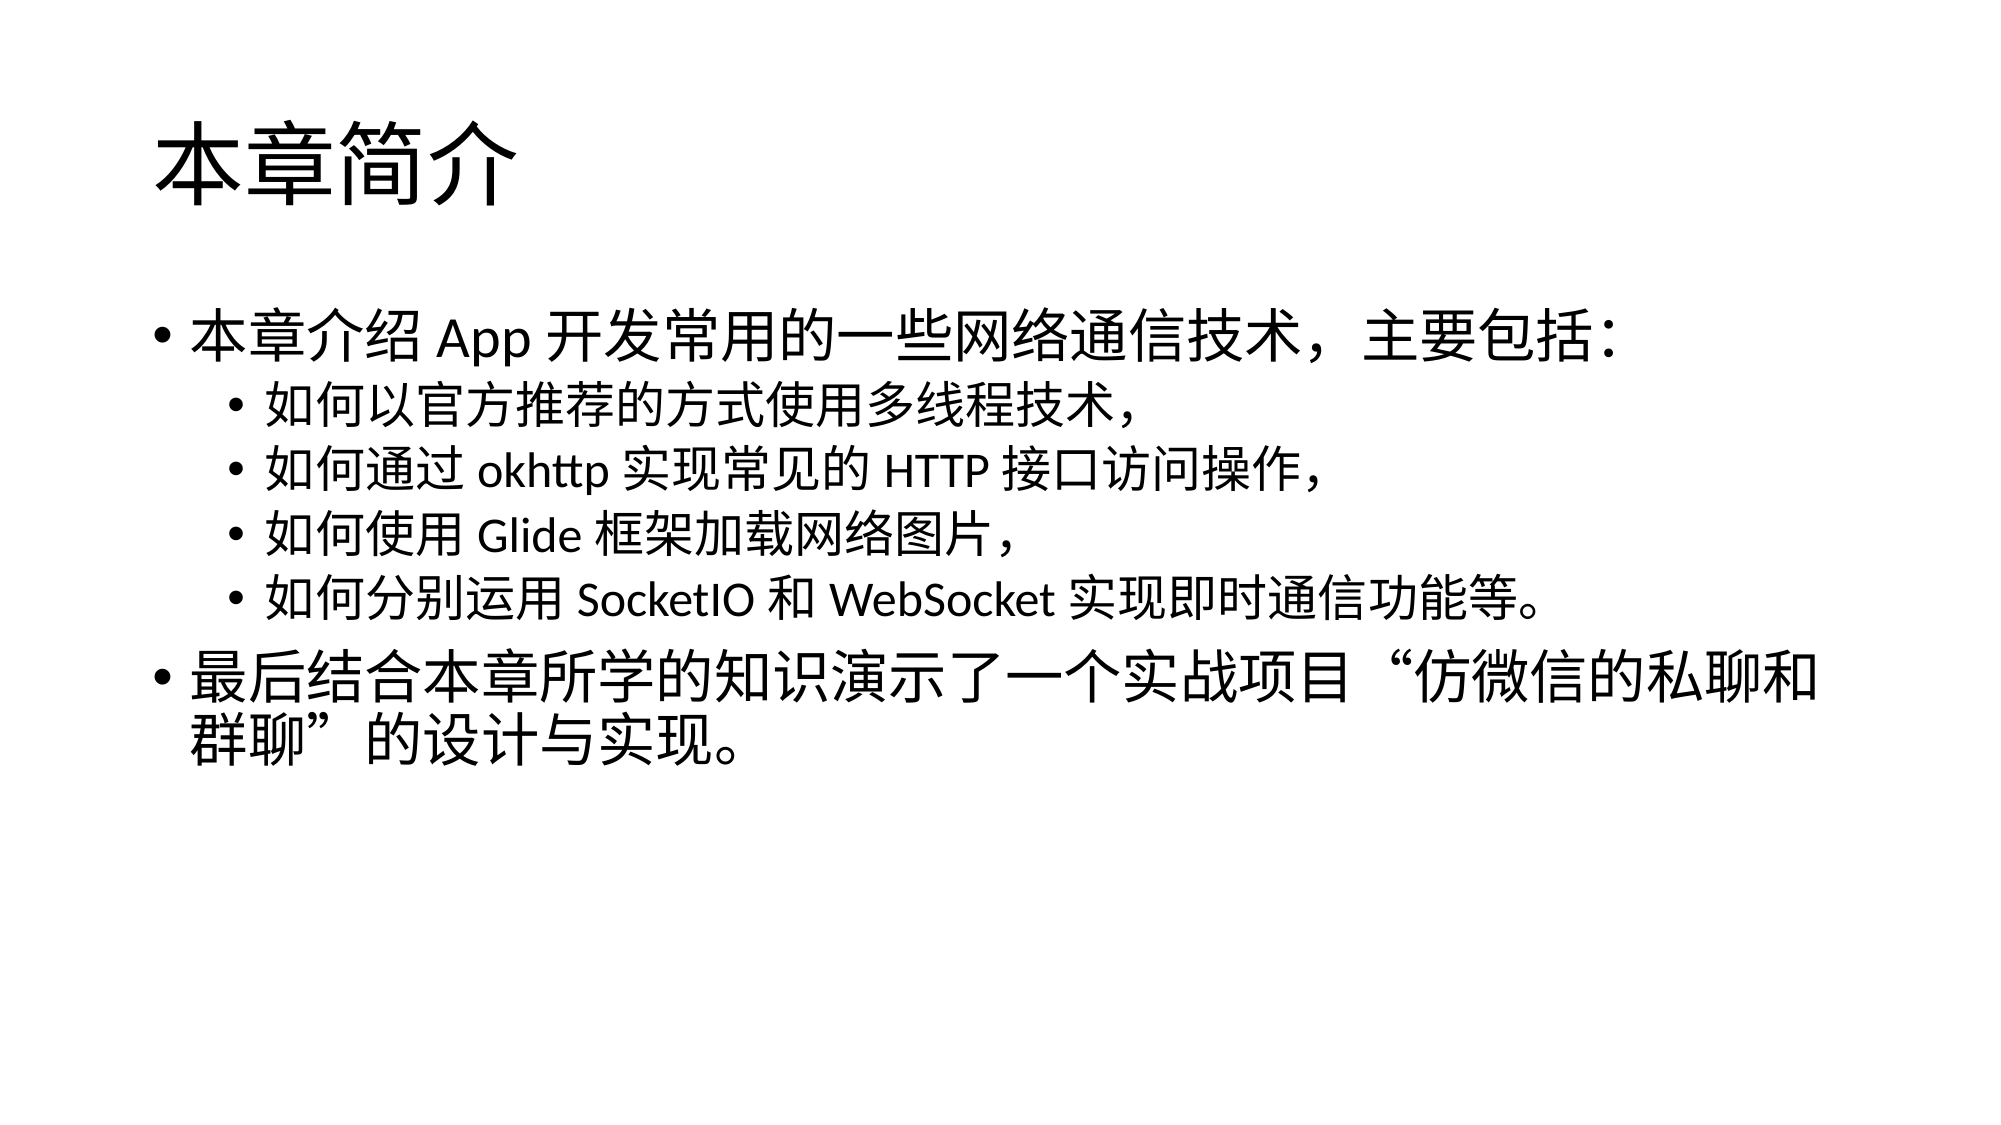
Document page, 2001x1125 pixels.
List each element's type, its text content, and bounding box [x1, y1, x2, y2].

title 本章简介 [137, 59, 1863, 278]
list 本章介绍App开发常用的一些网络通信技术，主要包括： 如何以官方推荐的方式使用多线程技术， 如何通过okhttp实现常见的HTTP接口访问操作， 如何使用Glide框架加载网络图片， 如何分别运用SocketIO和WebSocket实现即时通信功能等。 最后结合本章所学的知识演示了一个实战项目“仿微信的私聊和群聊”的设计与实现。 [137, 299, 1863, 1014]
